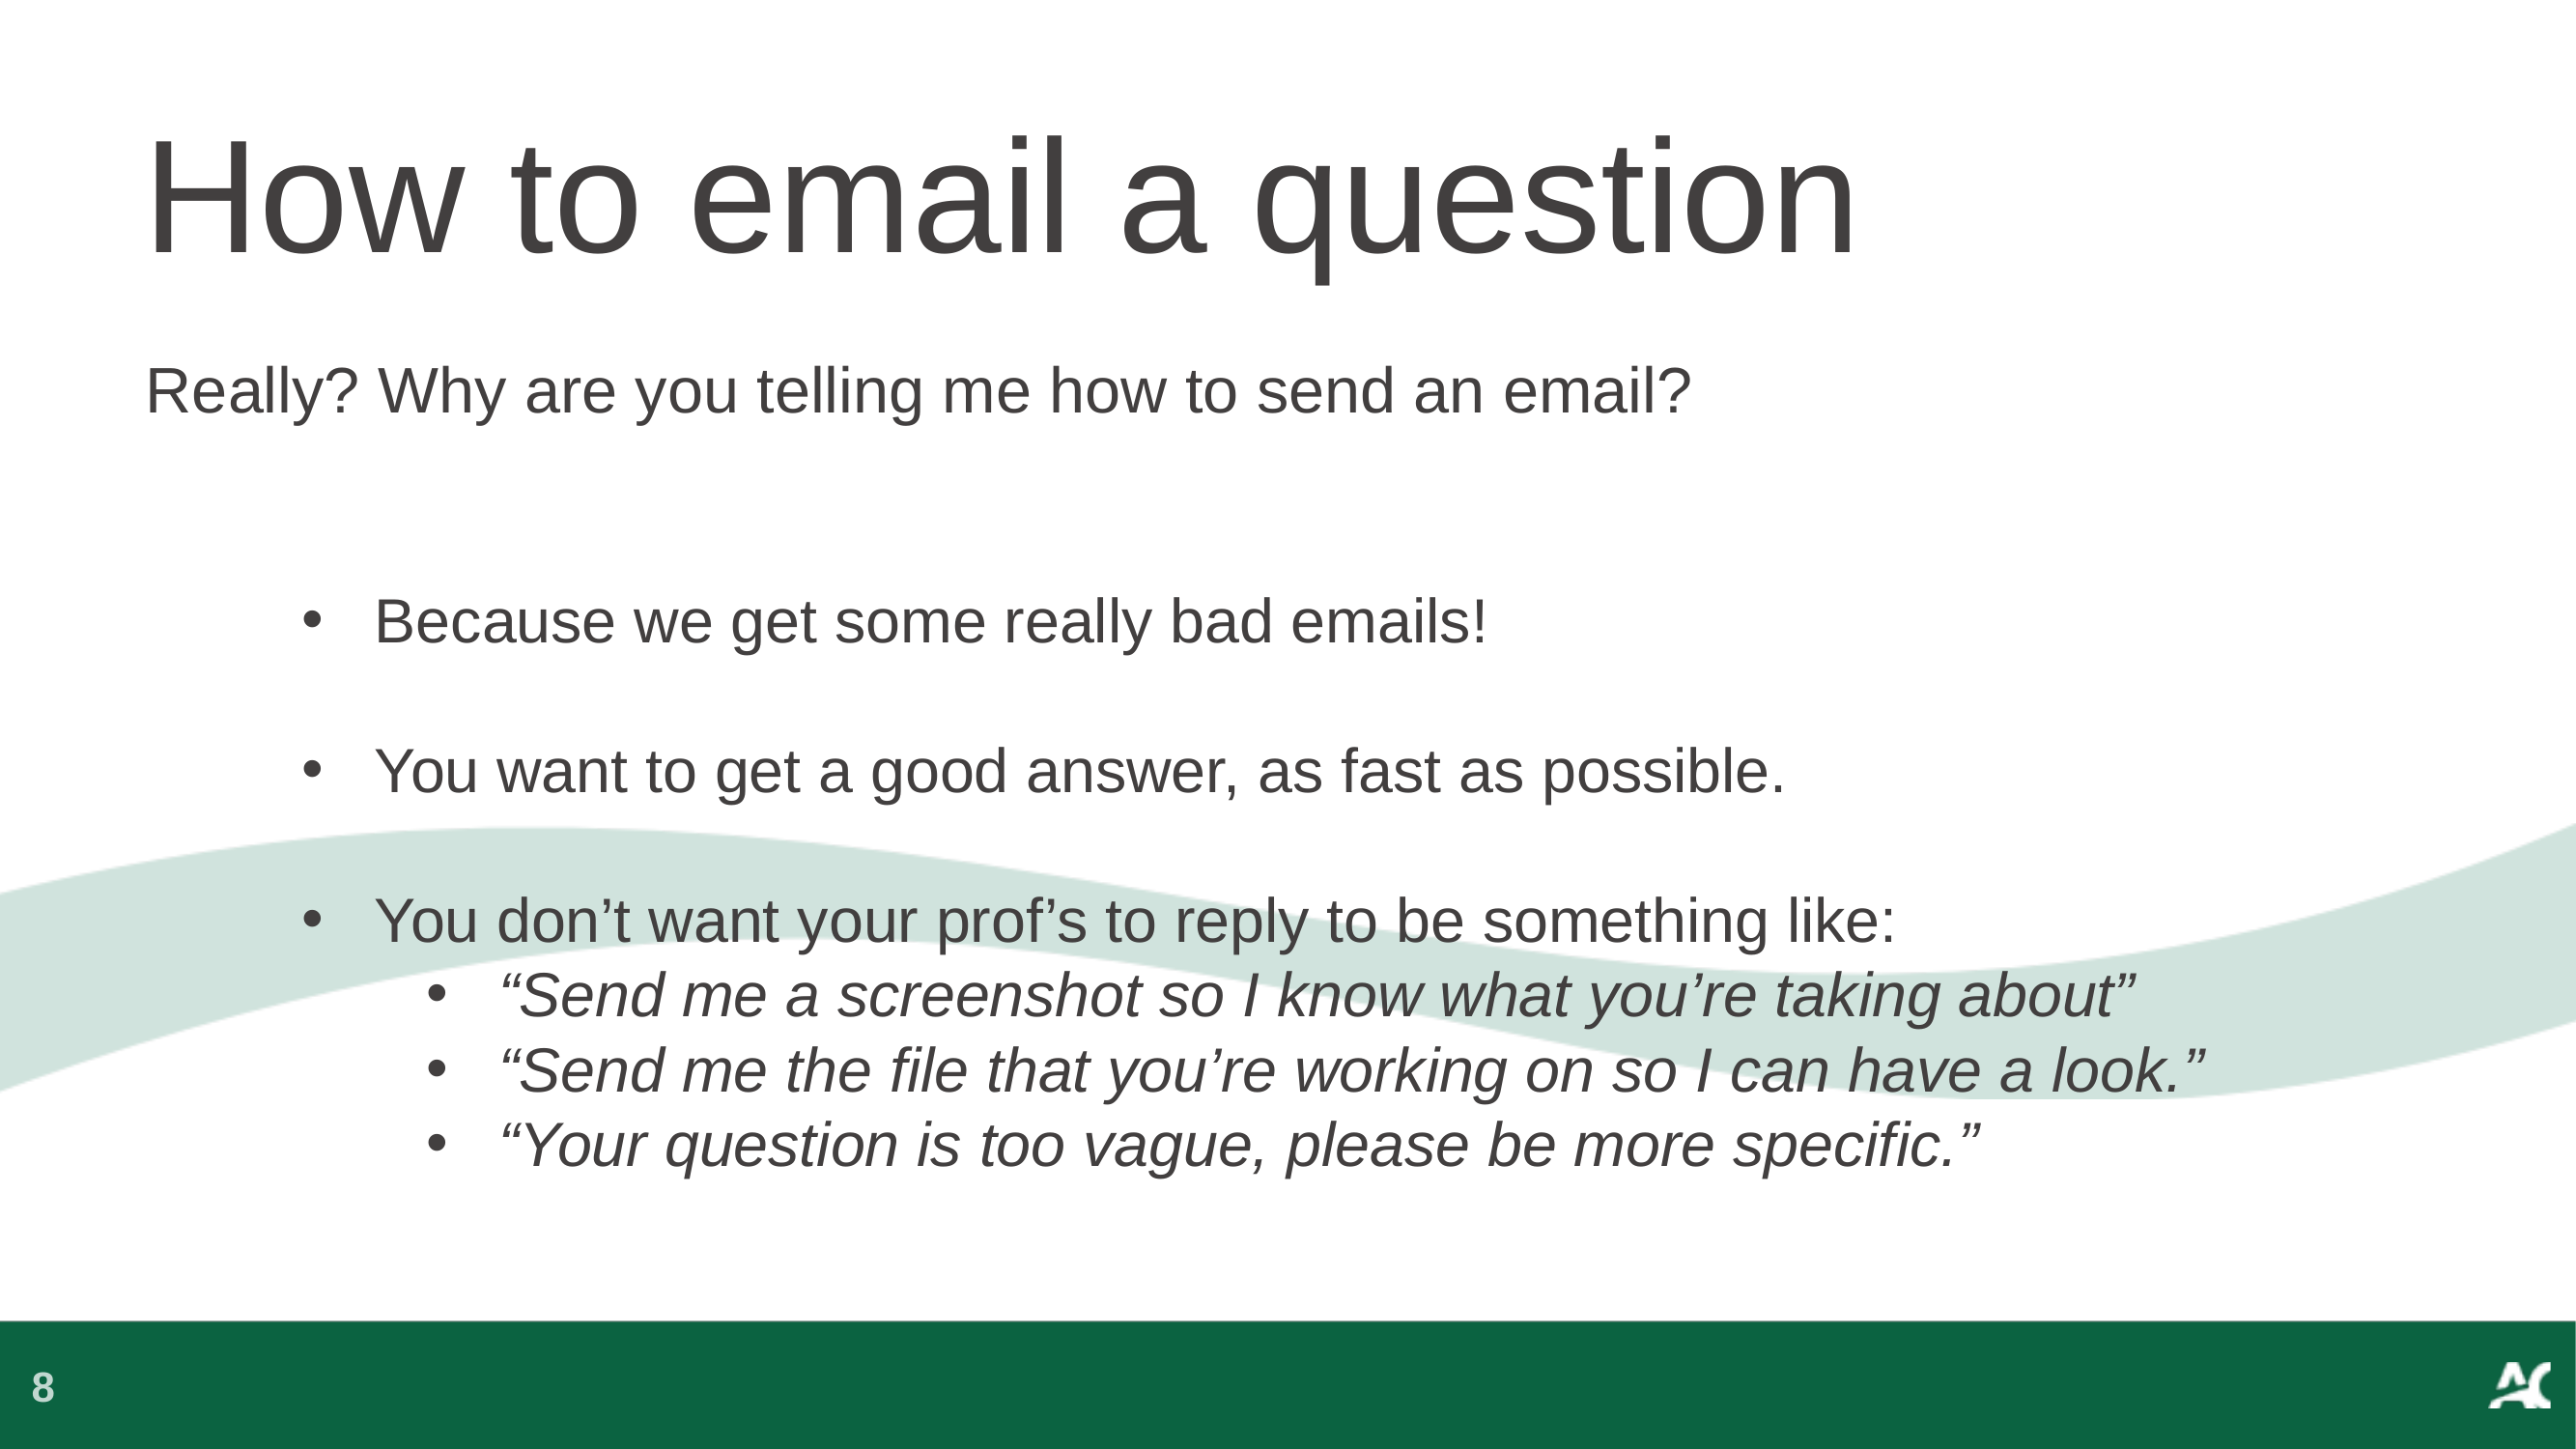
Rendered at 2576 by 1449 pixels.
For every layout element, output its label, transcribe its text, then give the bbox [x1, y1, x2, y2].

text_box How to email a question [128, 122, 1883, 334]
text_box Really? Why are you telling me how to send an email? [131, 333, 2393, 1307]
slide_number 8 [31, 1346, 116, 1424]
text_box Because we get some really bad emails! You want to get a good answer, as fast as possible. You don’t want your prof’s to reply to be something like: “Send me a screenshot so I know what you’re taking about” “Send me the file that you’re working on so I can have a look.” “Your question is too vague, please be more specific.” [288, 573, 2219, 1262]
